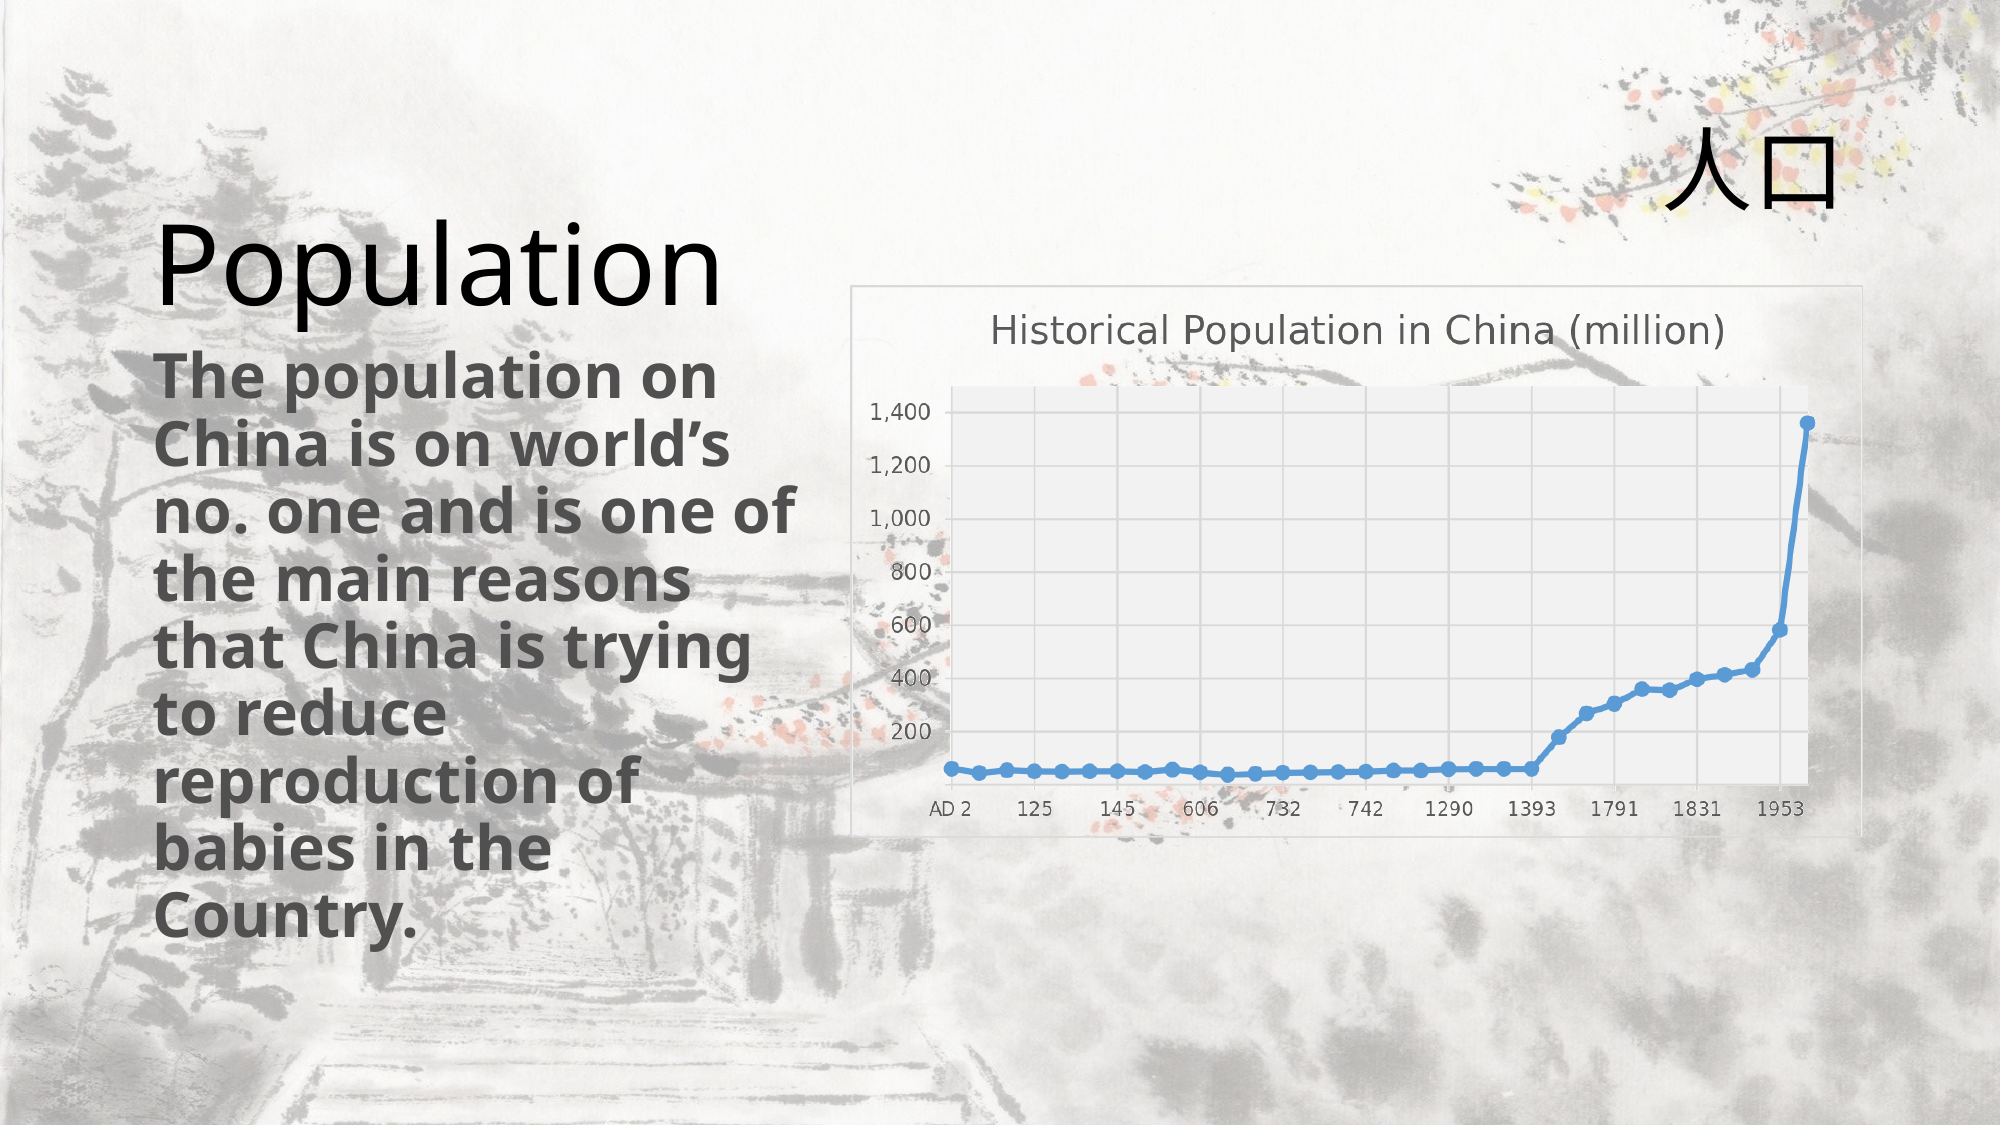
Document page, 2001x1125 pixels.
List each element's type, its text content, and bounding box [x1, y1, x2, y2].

list The population on China is on world’s no. one and is one of the main reasons that China is trying to reduce reproduction of babies in the Country. [137, 337, 836, 963]
picture [850, 161, 1863, 962]
text_box 人口 [1644, 105, 1863, 161]
title Population [137, 75, 783, 337]
